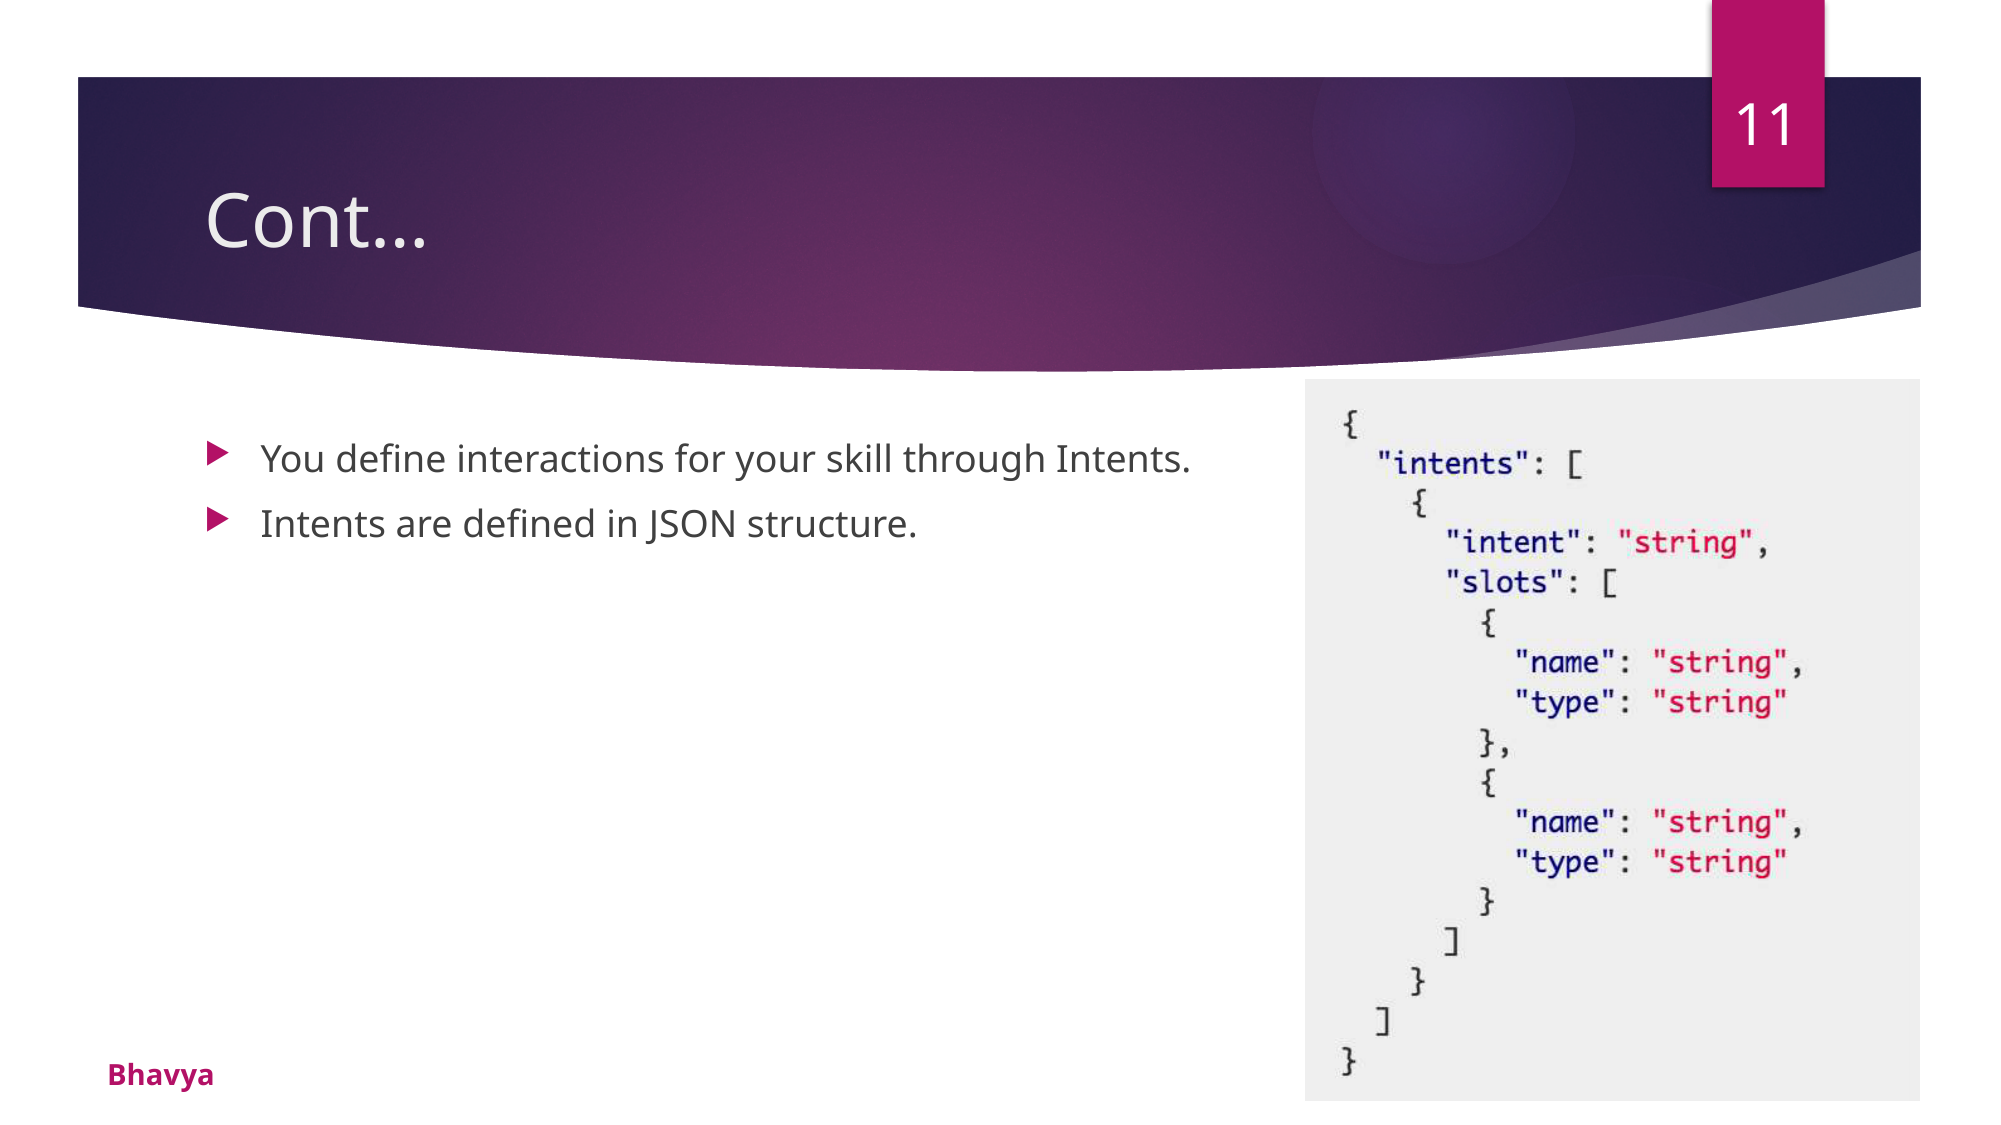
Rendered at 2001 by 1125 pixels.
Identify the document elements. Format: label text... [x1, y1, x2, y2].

footer Bhavya [92, 1048, 726, 1099]
slide_number 11 [1698, 48, 1836, 175]
title Cont… [189, 159, 1627, 276]
list You define interactions for your skill through Intents. Intents are defined in JSON structure. [189, 427, 1298, 988]
picture [1304, 379, 1921, 1101]
